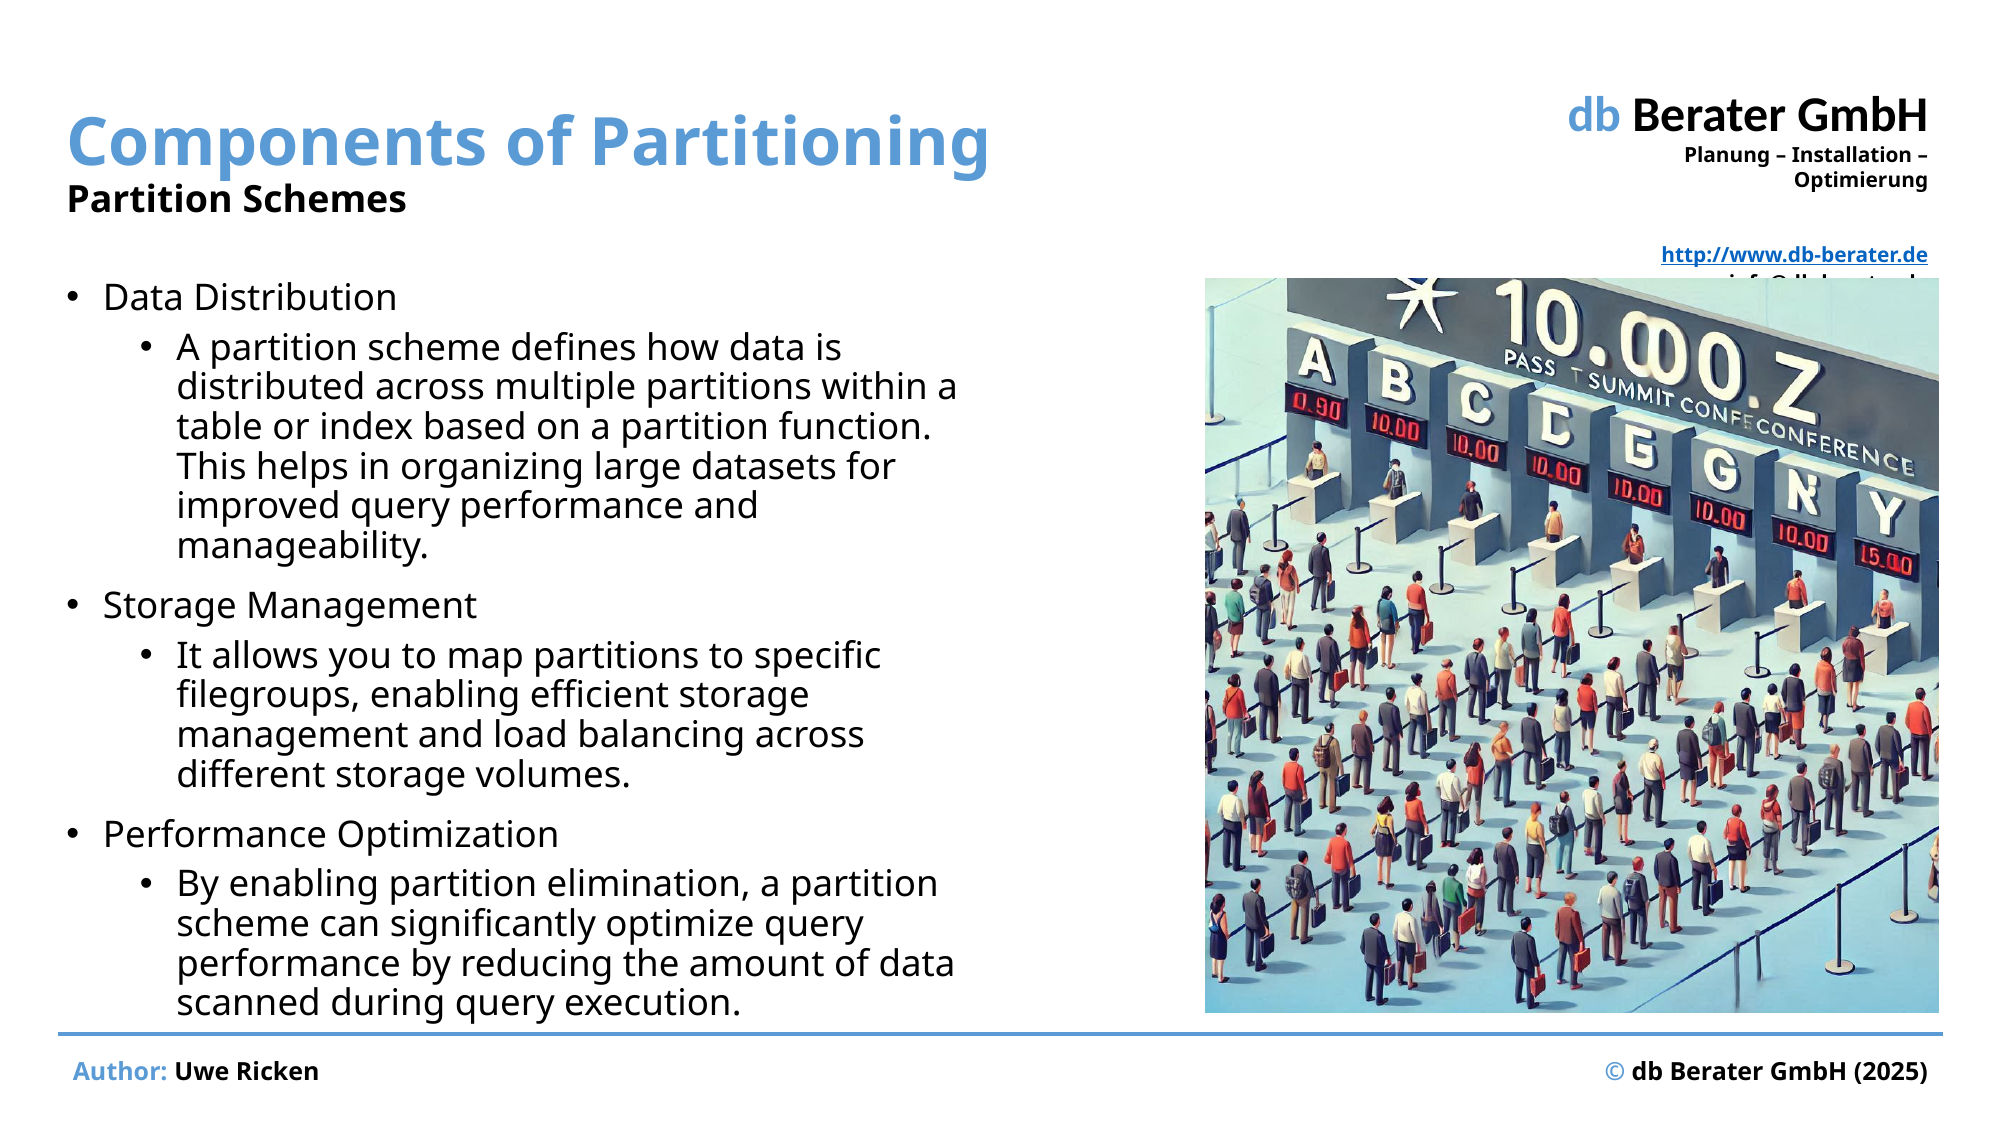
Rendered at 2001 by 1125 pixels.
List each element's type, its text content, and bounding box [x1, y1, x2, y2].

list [1205, 278, 1939, 1013]
title Components of Partitioning Partition Schemes [55, 73, 1538, 256]
list Data Distribution A partition scheme defines how data is distributed across multiple partitions within a table or index based on a partition function. This helps in organizing large datasets for improved query performance and manageability. Storage Management It allows you to map partitions to specific filegroups, enabling efficient storage management and load balancing across different storage volumes. Performance Optimization By enabling partition elimination, a partition scheme can significantly optimize query performance by reducing the amount of data scanned during query execution. [55, 273, 985, 1035]
